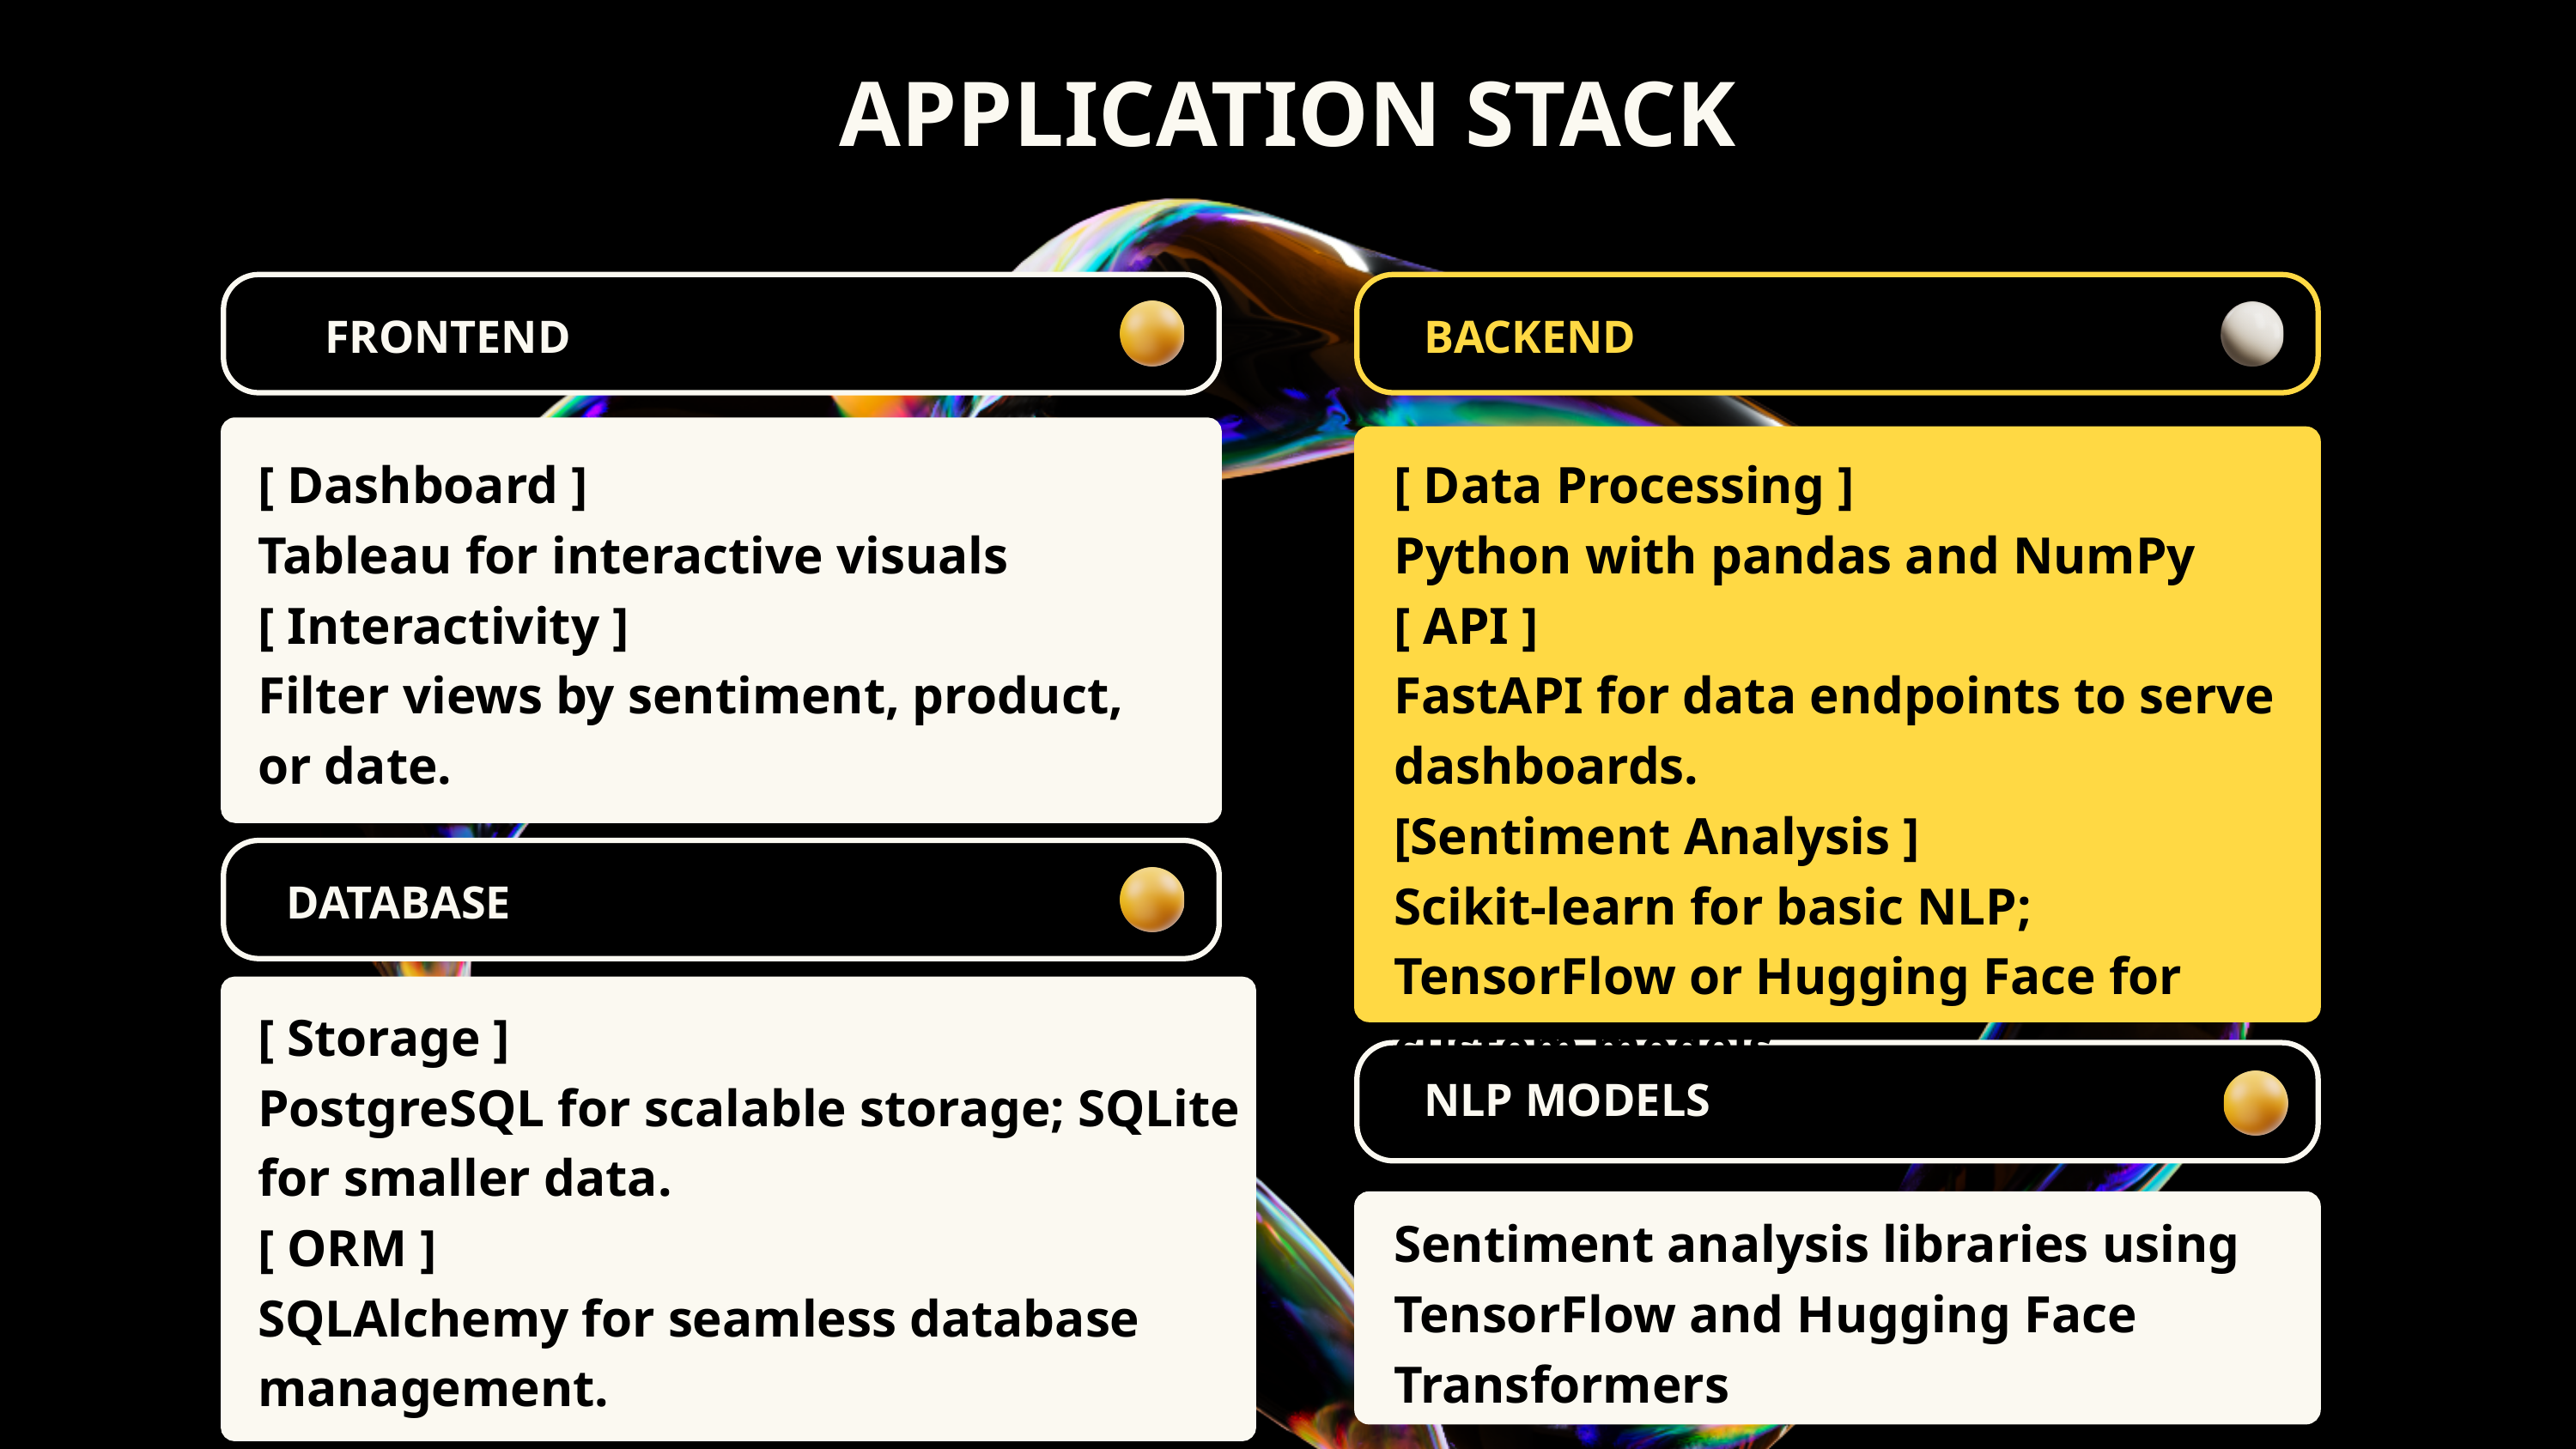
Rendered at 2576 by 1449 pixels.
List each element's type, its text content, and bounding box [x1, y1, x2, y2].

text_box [1356, 1193, 2318, 1422]
text_box APPLICATION STACK [637, 65, 1939, 164]
text_box [ Dashboard ] Tableau for interactive visuals [ Interactivity ] Filter views by sentiment, product, or date. [258, 828, 1185, 839]
text_box [ Storage ] PostgreSQL for scalable storage; SQLite for smaller data. [ ORM ] SQLAlchemy for seamless database management. [258, 996, 1288, 1449]
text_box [222, 274, 1220, 393]
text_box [1356, 1042, 2318, 1161]
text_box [1356, 428, 2318, 1020]
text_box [1356, 274, 2318, 393]
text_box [222, 979, 1255, 1440]
text_box [319, 198, 2257, 1449]
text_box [222, 420, 1220, 821]
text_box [222, 840, 1220, 959]
text_box [ Data Processing ] Python with pandas and NumPy [ API ] FastAPI for data endpoints to serve dashboards. [Sentiment Analysis ] Scikit-learn for basic NLP; TensorFlow or Hugging Face for custom models. [1394, 1028, 2288, 1040]
